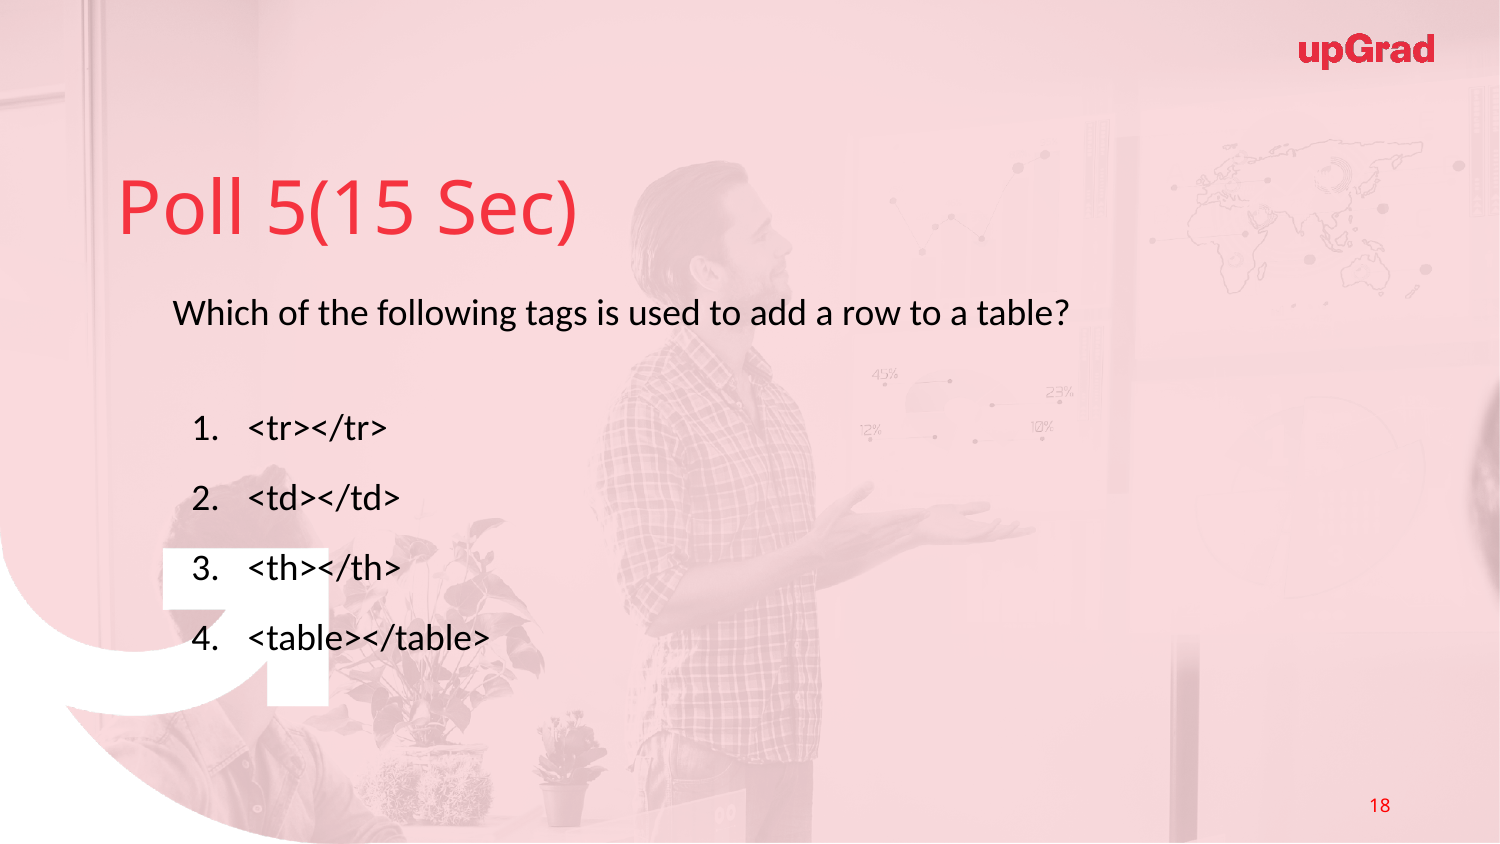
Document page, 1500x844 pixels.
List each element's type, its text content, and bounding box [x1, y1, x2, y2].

text_box Which of the following tags is used to add a row to a table? <tr></tr> <td></td> <th></th> <table></table> [157, 280, 1200, 698]
text_box Poll 5(15 Sec) [105, 102, 1007, 319]
text_box [0, 0, 1500, 844]
text_box 18 [1068, 782, 1406, 828]
picture [1299, 33, 1434, 70]
